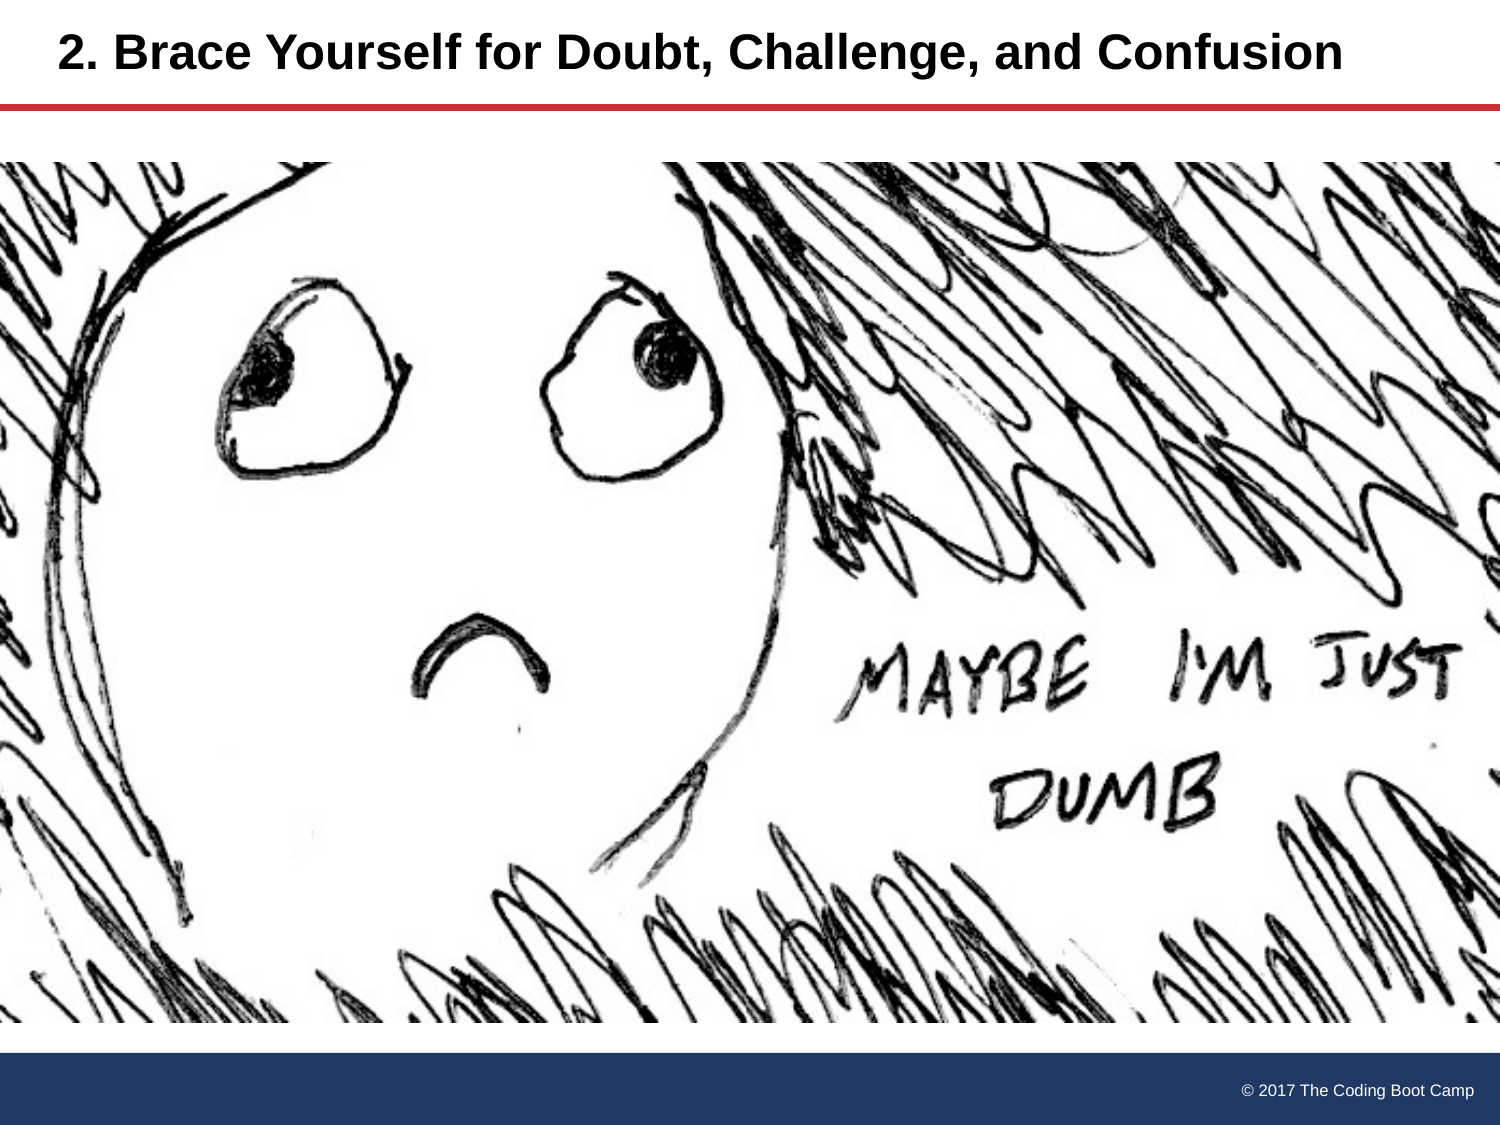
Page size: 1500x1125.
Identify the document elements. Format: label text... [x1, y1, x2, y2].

title 2. Brace Yourself for Doubt, Challenge, and Confusion [49, 0, 1476, 108]
picture [0, 162, 1500, 1024]
